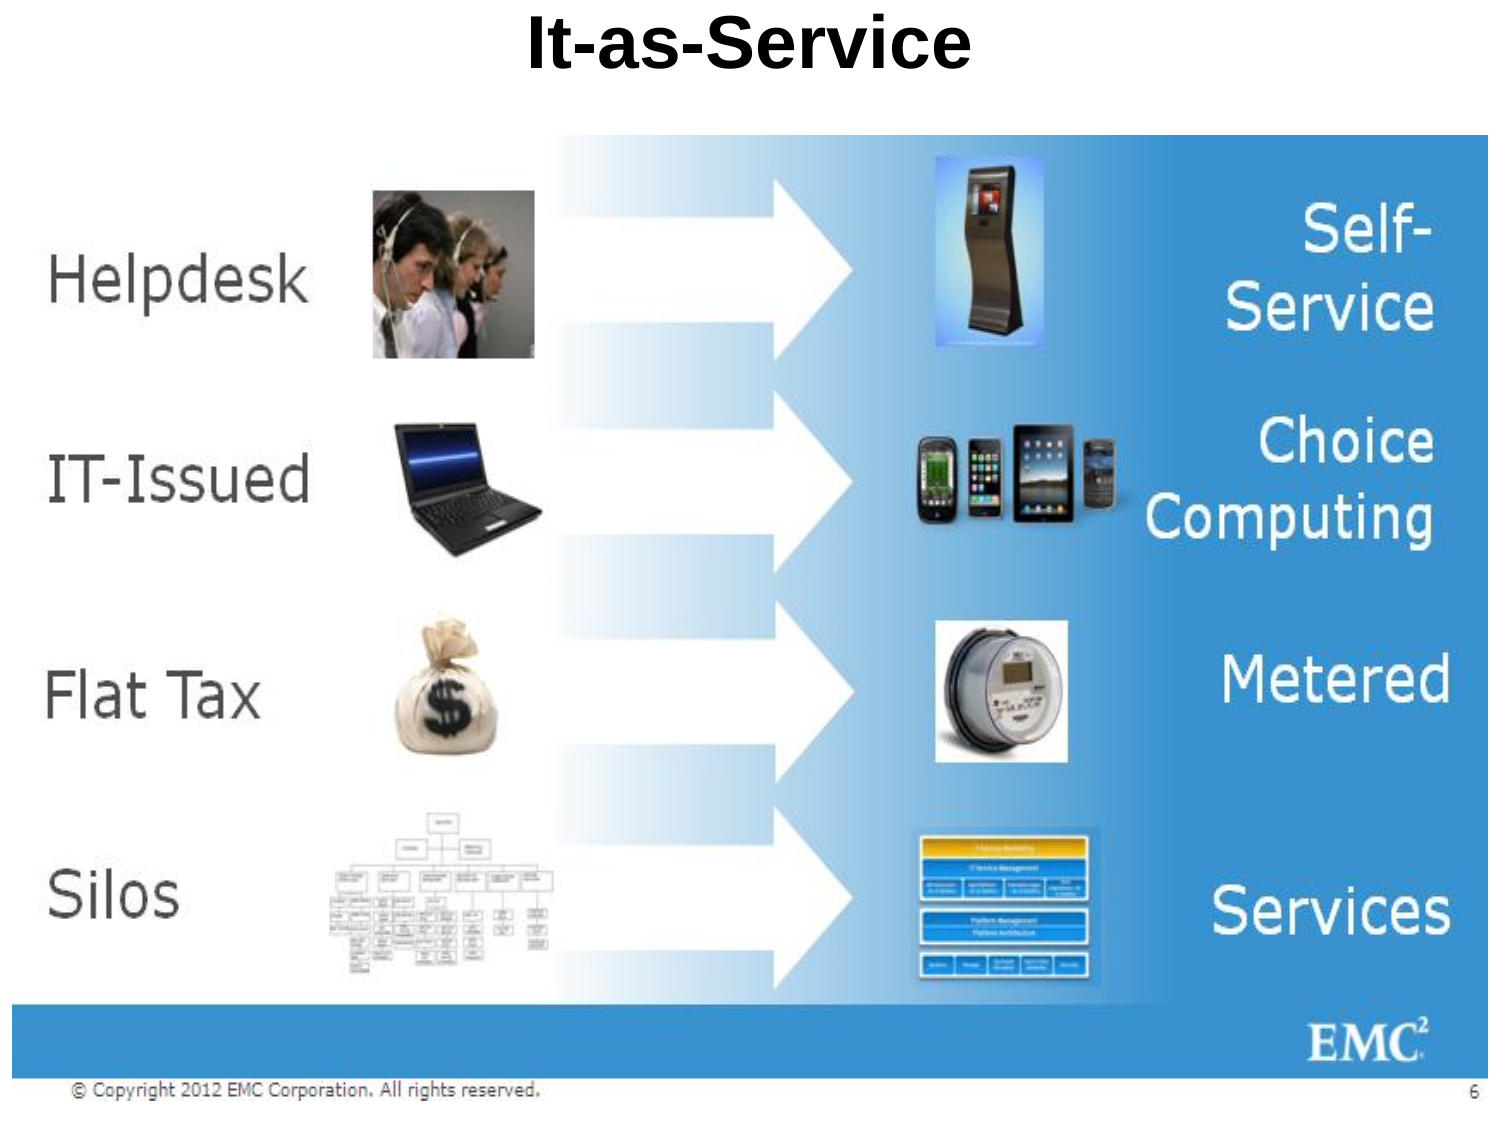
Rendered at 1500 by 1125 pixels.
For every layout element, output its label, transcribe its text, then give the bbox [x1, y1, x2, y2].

picture [11, 135, 1488, 1101]
title It-as-Service [75, 15, 1425, 99]
